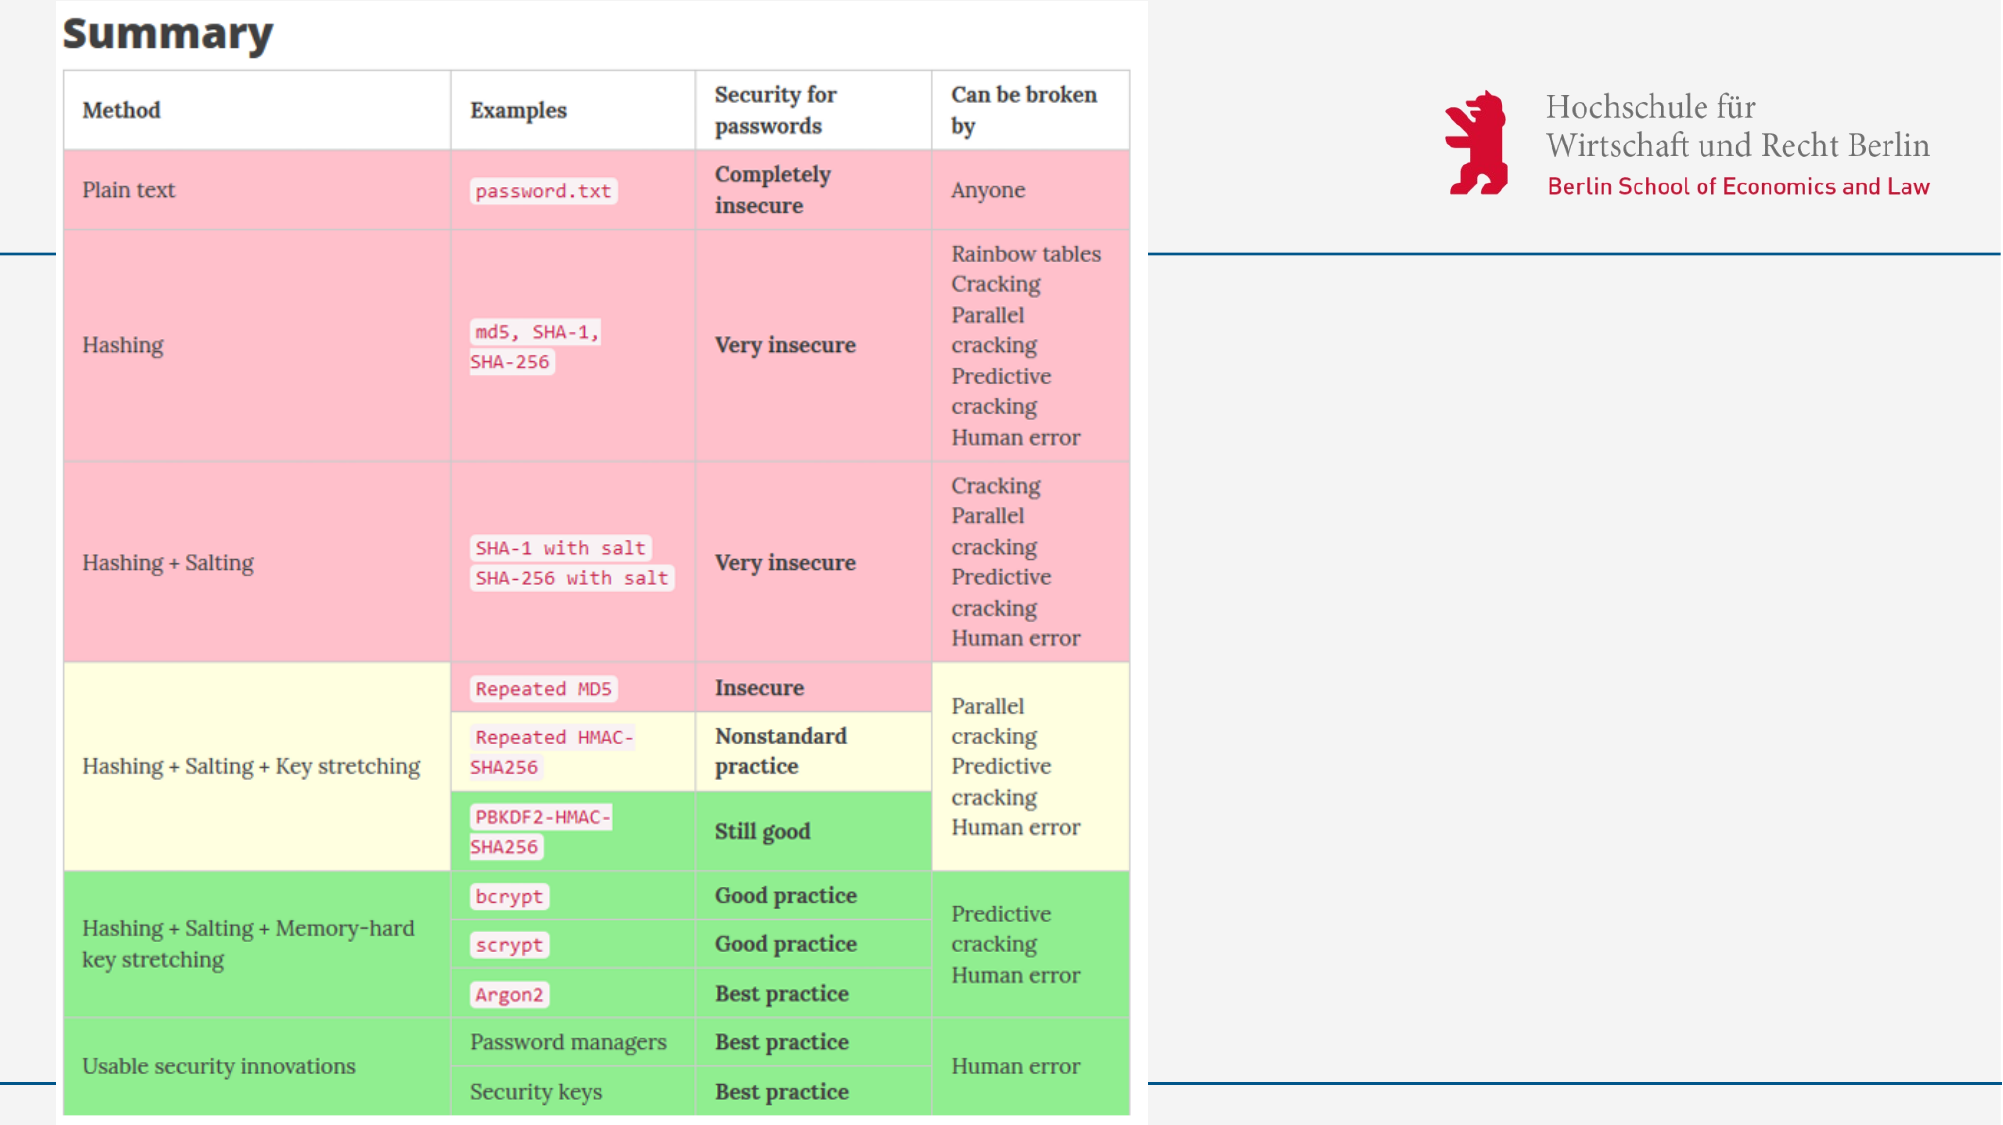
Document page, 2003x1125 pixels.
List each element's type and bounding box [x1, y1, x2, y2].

picture [56, 1, 1148, 1125]
picture [1434, 87, 1937, 203]
